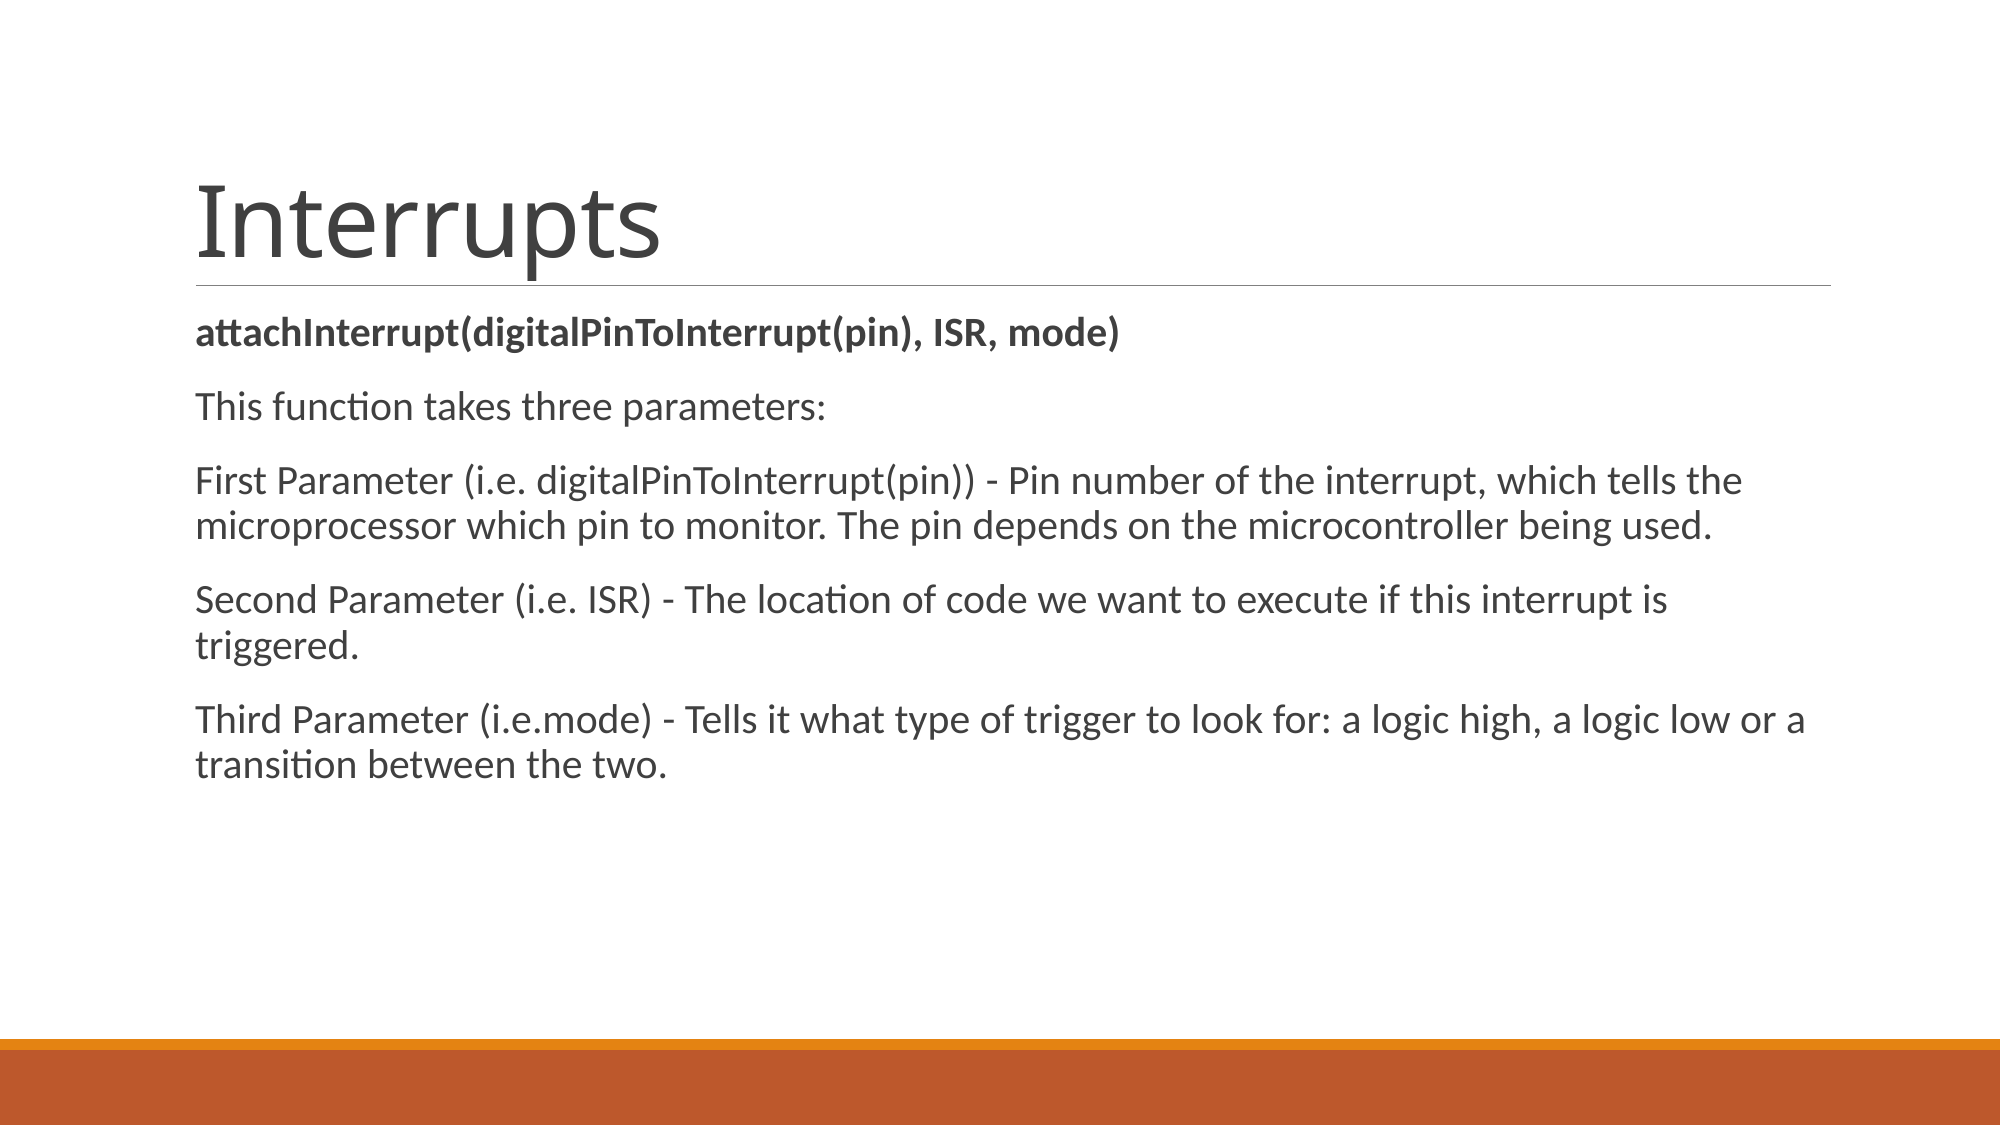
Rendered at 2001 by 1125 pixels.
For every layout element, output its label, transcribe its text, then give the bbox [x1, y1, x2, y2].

list attachInterrupt(digitalPinToInterrupt(pin), ISR, mode) This function takes three parameters: First Parameter (i.e. digitalPinToInterrupt(pin)) - Pin number of the interrupt, which tells the microprocessor which pin to monitor. The pin depends on the microcontroller being used. Second Parameter (i.e. ISR) - The location of code we want to execute if this interrupt is triggered. Third Parameter (i.e.mode) - Tells it what type of trigger to look for: a logic high, a logic low or a transition between the two. [180, 302, 1830, 963]
title Interrupts [180, 47, 1830, 285]
